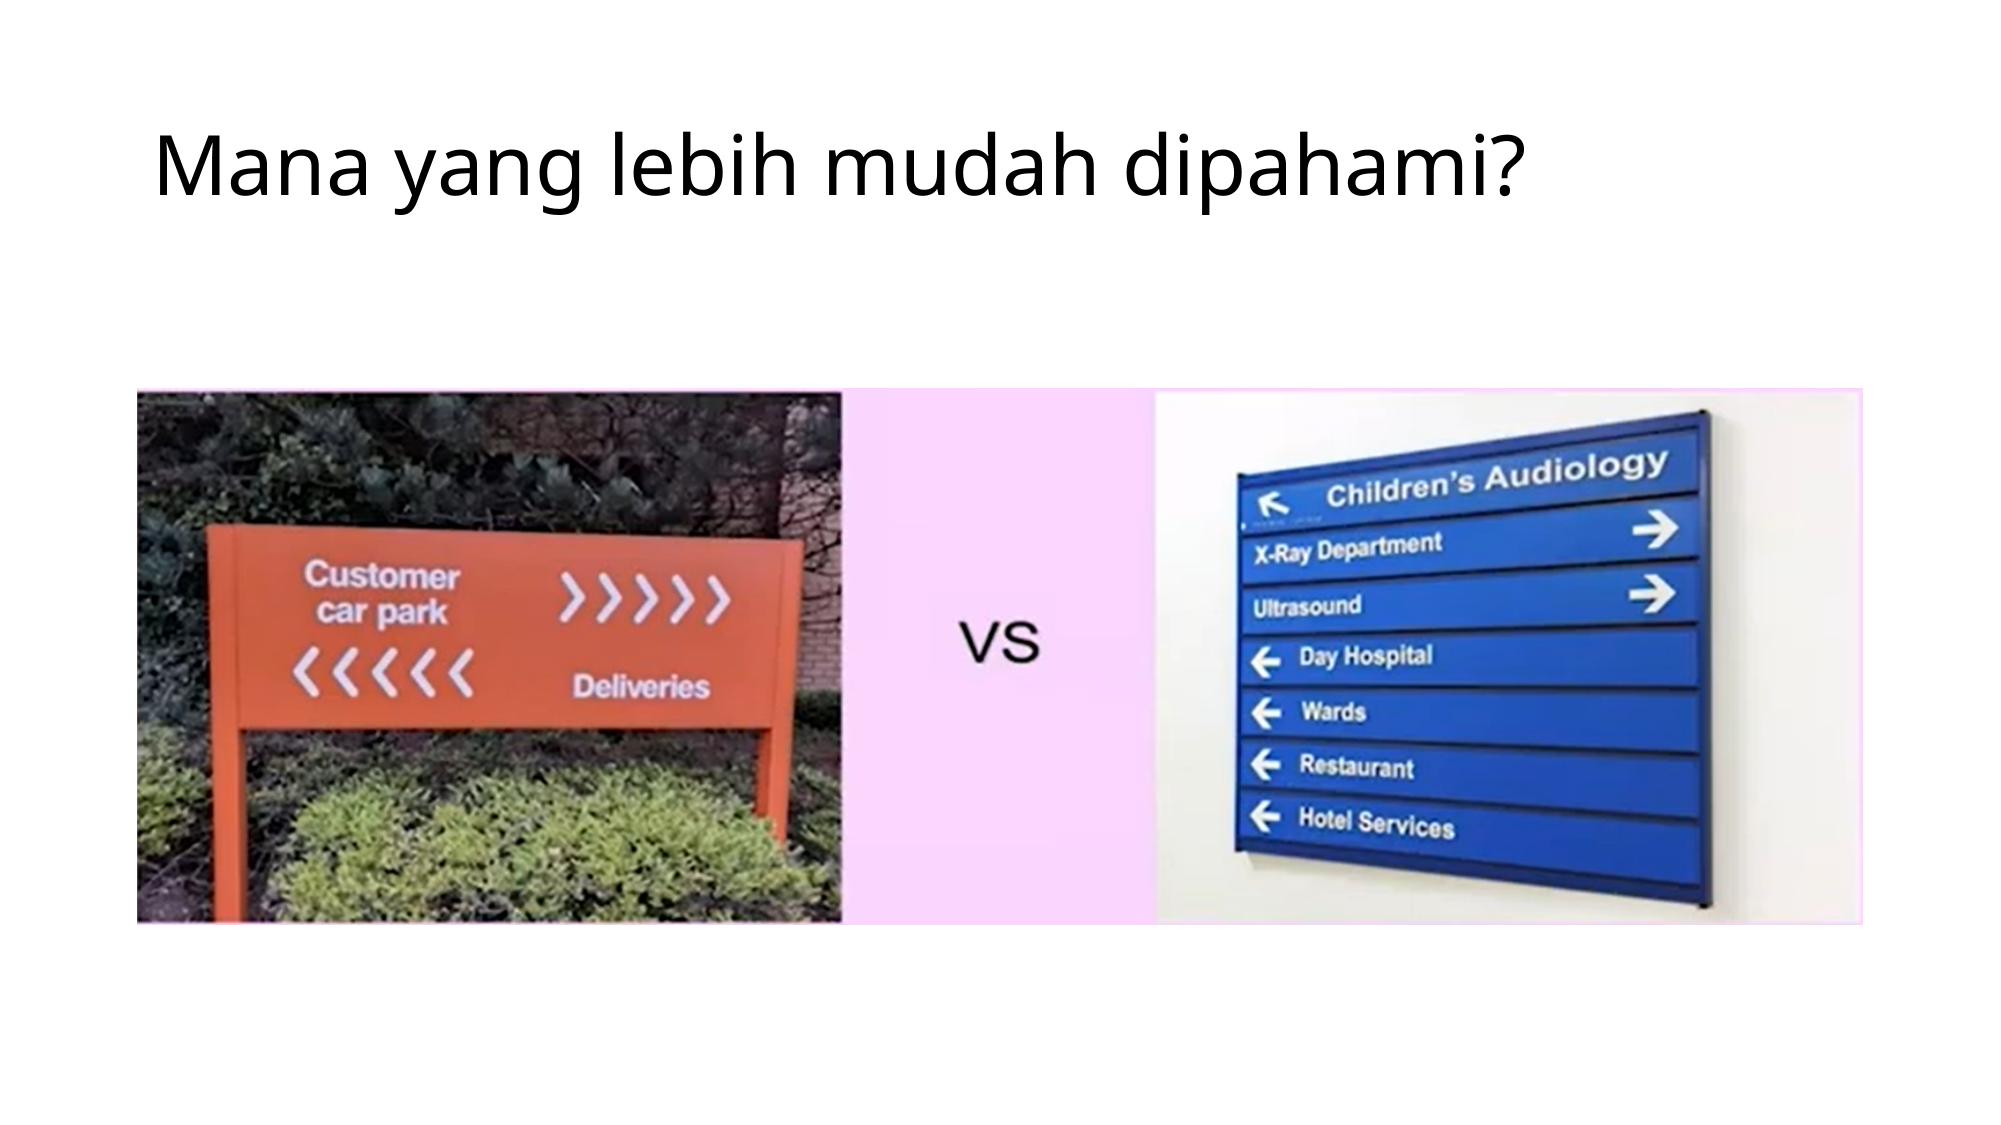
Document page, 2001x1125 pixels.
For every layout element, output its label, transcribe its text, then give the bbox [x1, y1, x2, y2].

title Mana yang lebih mudah dipahami? [137, 59, 1863, 278]
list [137, 388, 1863, 925]
